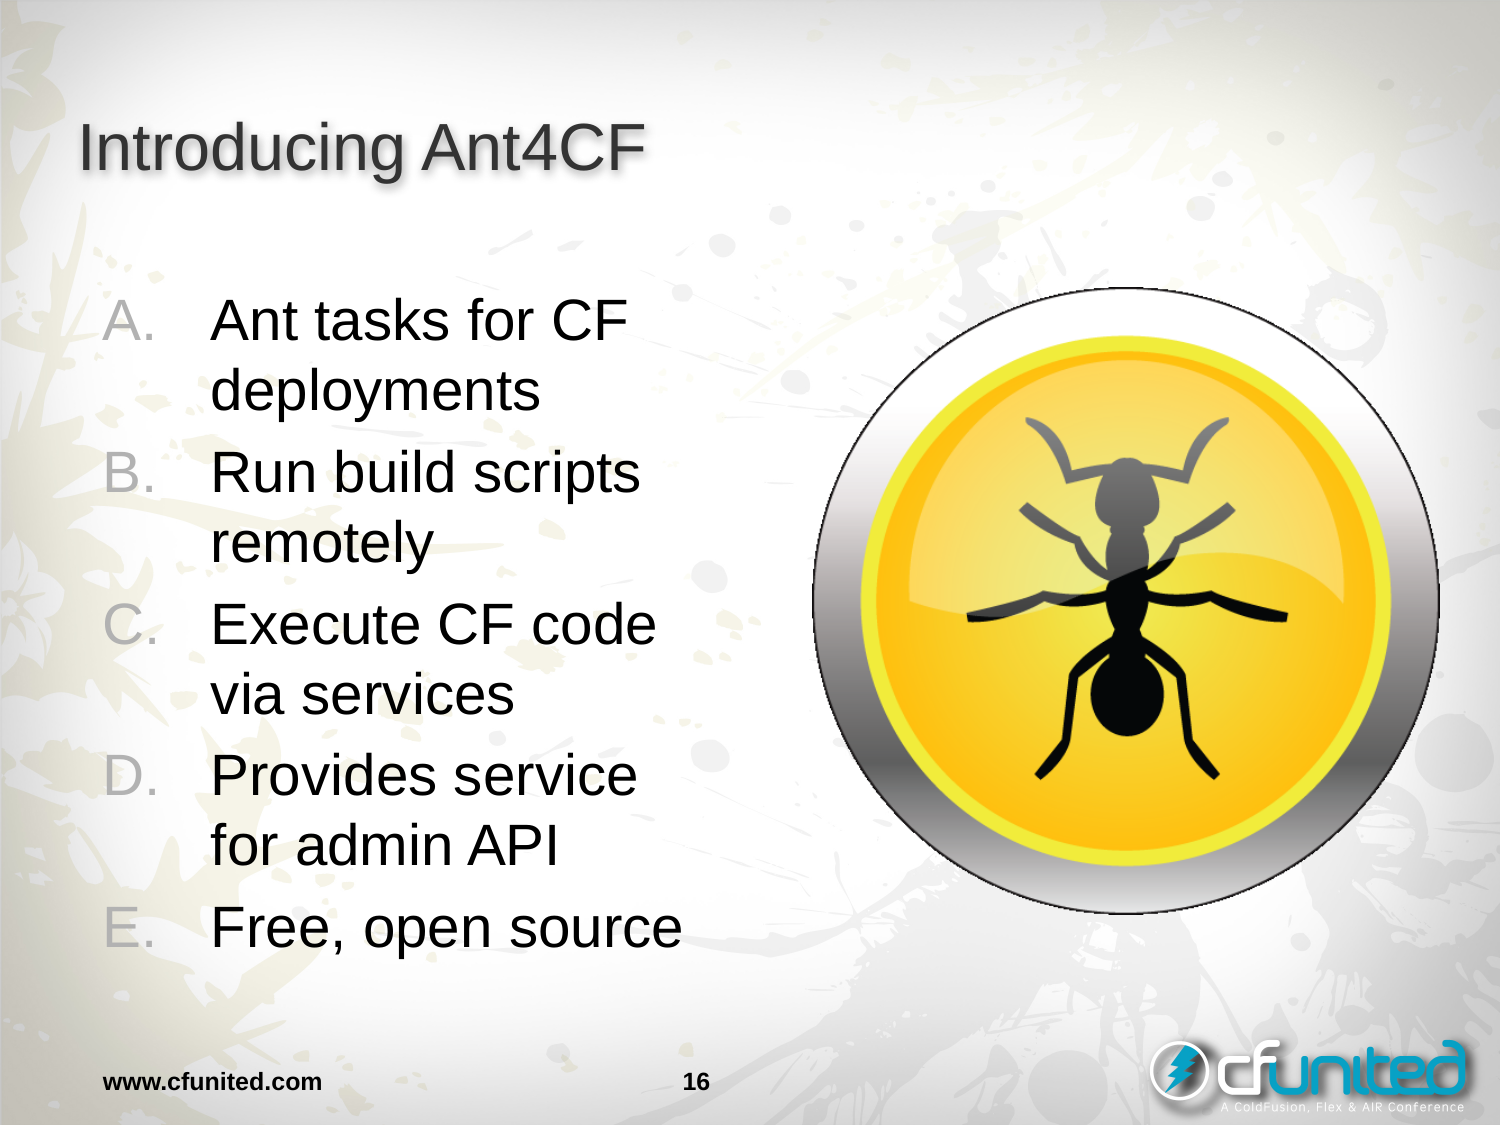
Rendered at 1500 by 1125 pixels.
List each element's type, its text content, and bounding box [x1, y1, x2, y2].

list Ant tasks for CF deployments Run build scripts remotely Execute CF code via services Provides service for admin API Free, open source [87, 274, 738, 1013]
title Introducing Ant4CF [62, 62, 1463, 226]
picture [0, 0, 1500, 1125]
